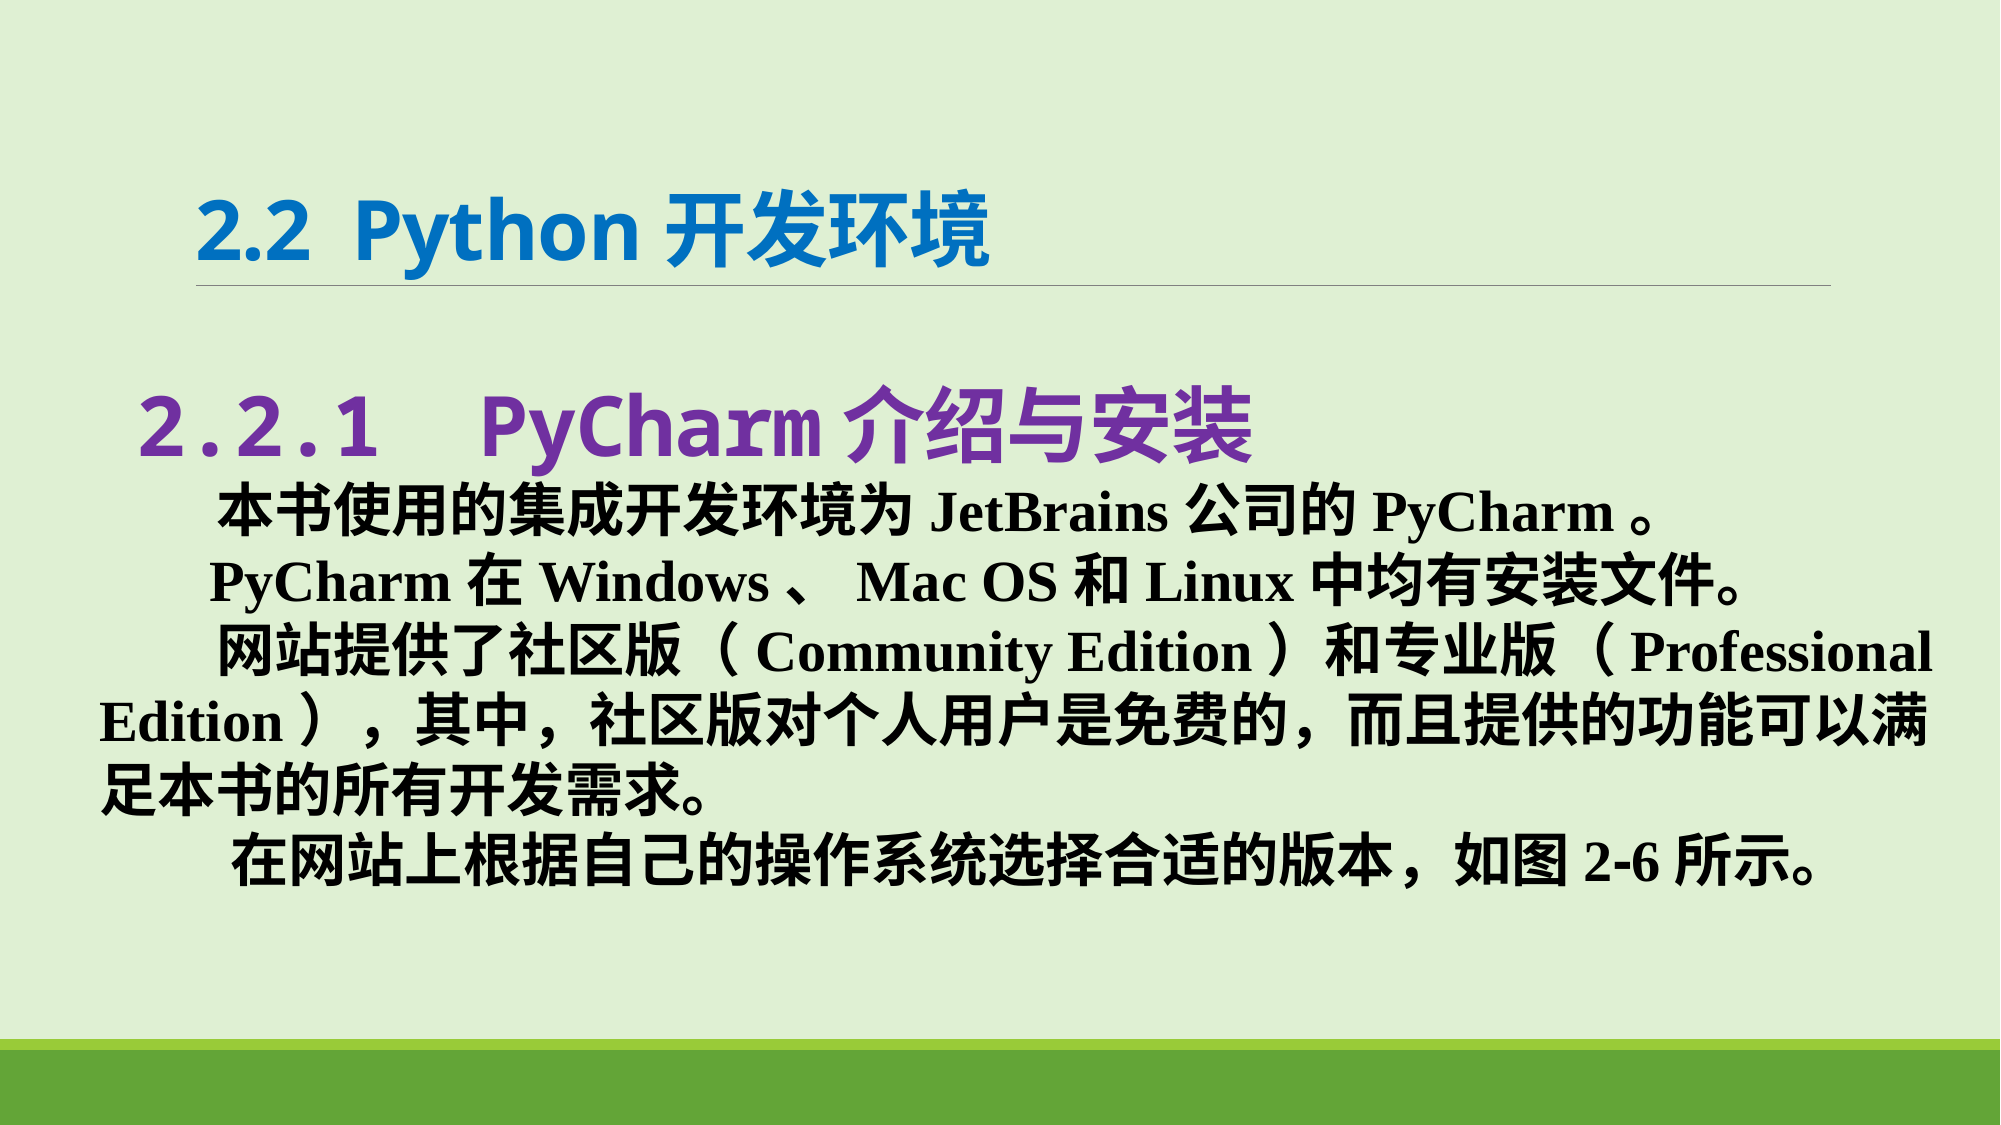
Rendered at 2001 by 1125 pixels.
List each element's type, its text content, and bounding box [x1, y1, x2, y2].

title 2.2 Python开发环境 [180, 47, 1830, 285]
list 2.2.1 PyCharm介绍与安装 本书使用的集成开发环境为JetBrains公司的PyCharm。 PyCharm在Windows、Mac OS和Linux中均有安装文件。 网站提供了社区版（Community Edition）和专业版（Professional Edition），其中，社区版对个人用户是免费的，而且提供的功能可以满足本书的所有开发需求。 在网站上根据自己的操作系统选择合适的版本，如图2-6所示。 [84, 306, 1952, 960]
